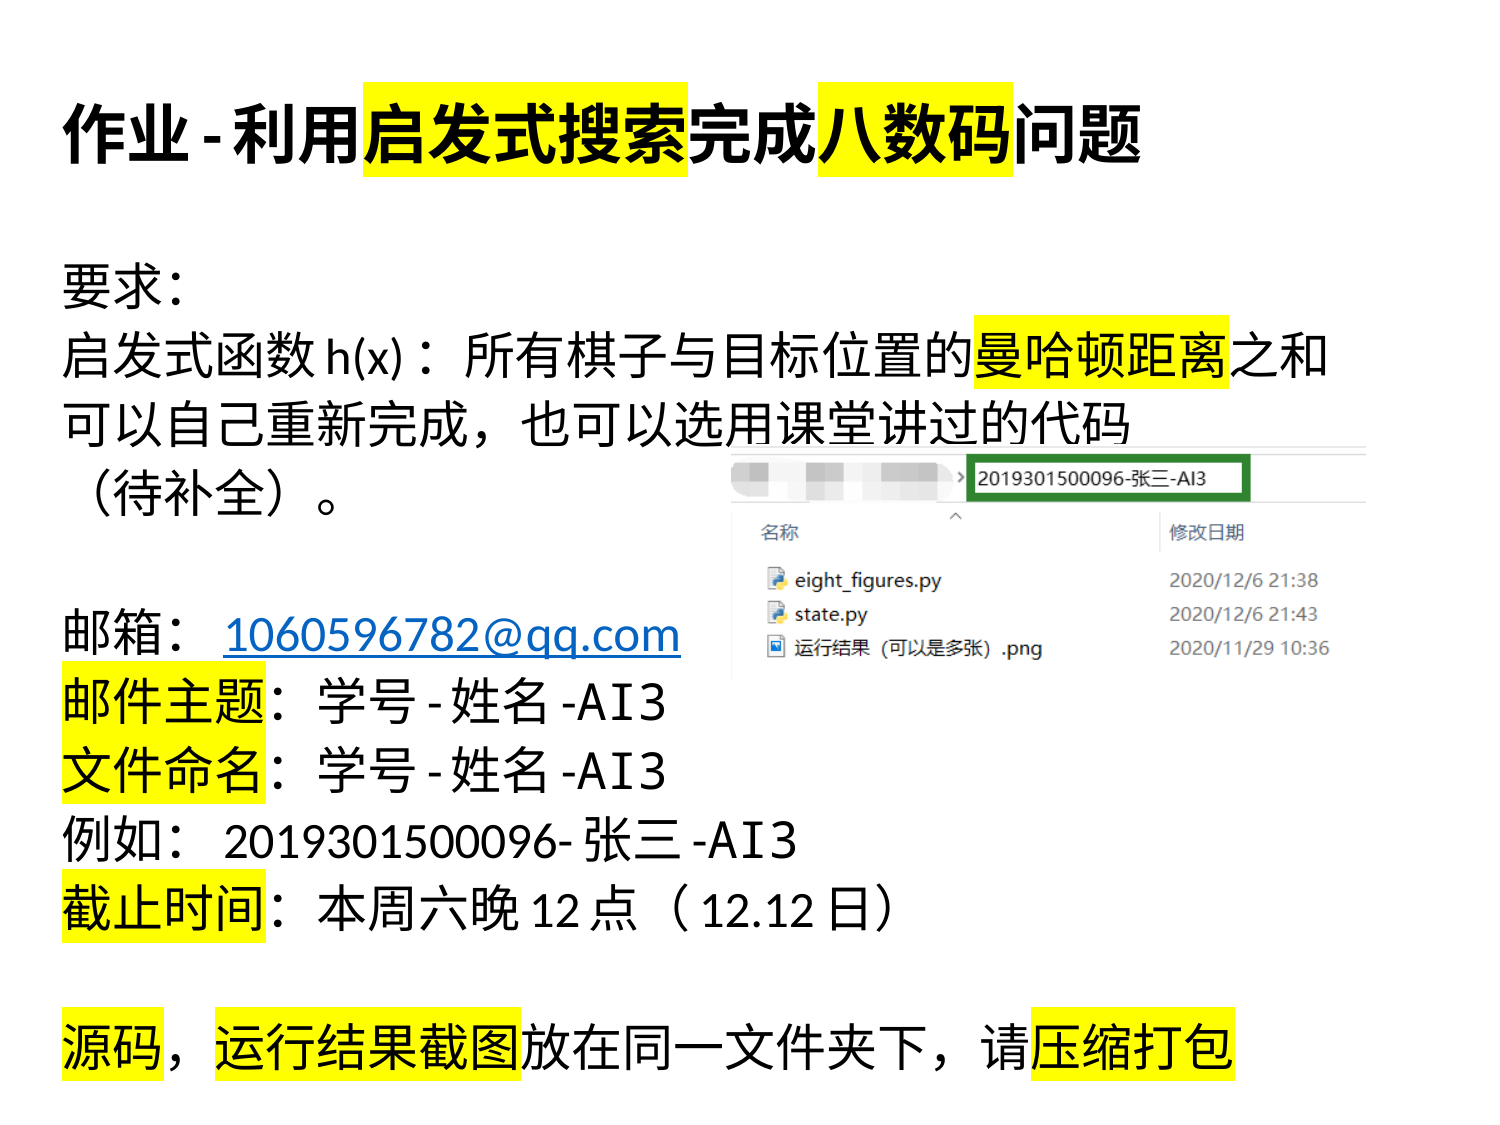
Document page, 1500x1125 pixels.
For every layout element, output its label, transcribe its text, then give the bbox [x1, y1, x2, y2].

list 作业-利用启发式搜索完成八数码问题 要求： 启发式函数h(x)：所有棋子与目标位置的曼哈顿距离之和 可以自己重新完成，也可以选用课堂讲过的代码 （待补全）。 邮箱：1060596782@qq.com 邮件主题：学号-姓名-AI3 文件命名：学号-姓名-AI3 例如：2019301500096-张三-AI3 截止时间：本周六晚12点（12.12日） 源码，运行结果截图放在同一文件夹下，请压缩打包 [29, 19, 1459, 1100]
picture [731, 444, 1366, 680]
